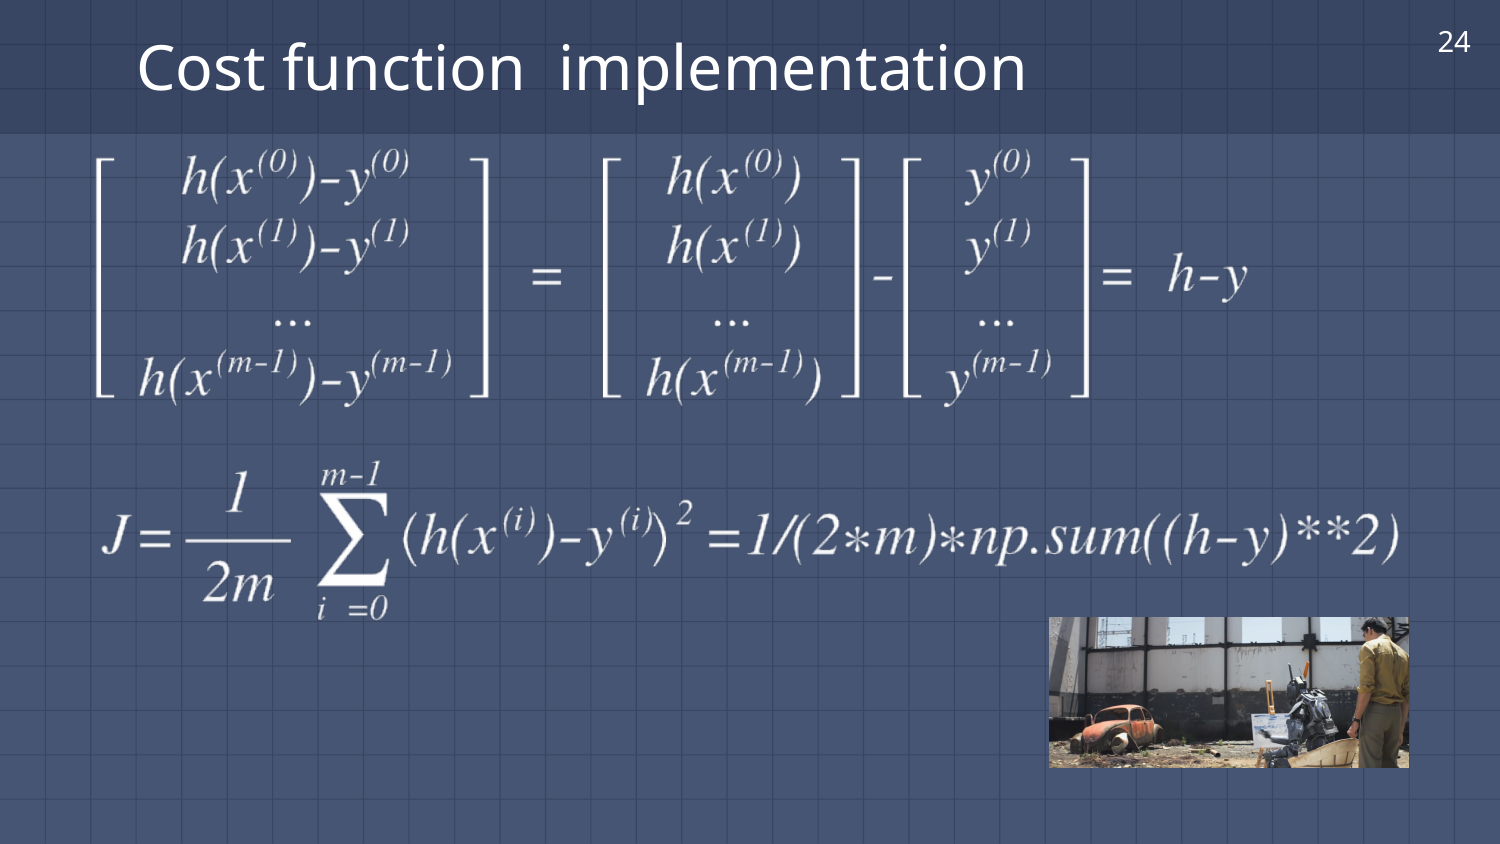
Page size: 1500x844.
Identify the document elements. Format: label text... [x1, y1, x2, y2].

title Cost function implementation [121, 0, 1383, 118]
slide_number ‹#› [1408, 0, 1500, 88]
picture [92, 450, 1445, 769]
picture [81, 136, 1260, 418]
